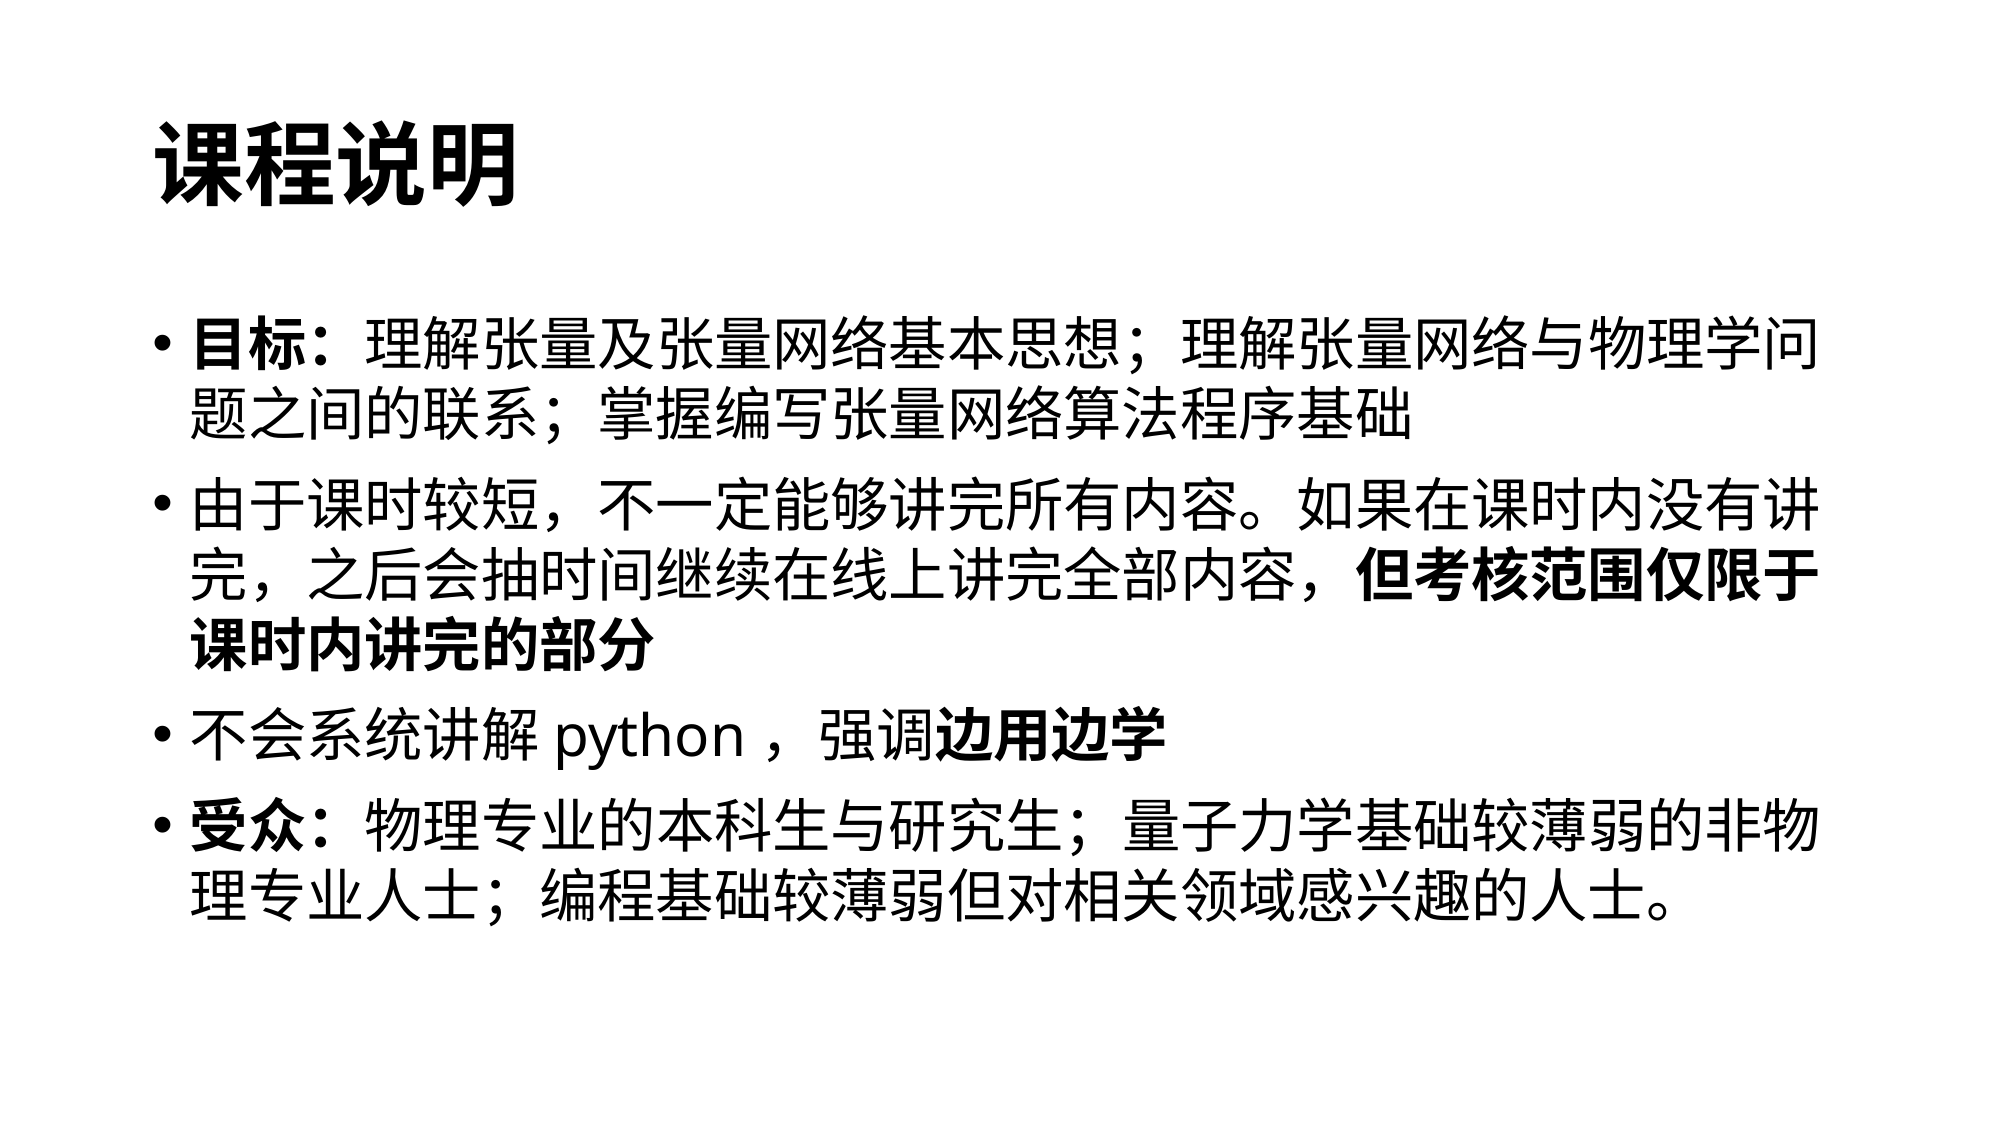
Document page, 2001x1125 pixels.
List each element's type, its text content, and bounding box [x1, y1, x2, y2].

list 目标：理解张量及张量网络基本思想；理解张量网络与物理学问题之间的联系；掌握编写张量网络算法程序基础 由于课时较短，不一定能够讲完所有内容。如果在课时内没有讲完，之后会抽时间继续在线上讲完全部内容，但考核范围仅限于课时内讲完的部分 不会系统讲解python，强调边用边学 受众：物理专业的本科生与研究生；量子力学基础较薄弱的非物理专业人士；编程基础较薄弱但对相关领域感兴趣的人士。 [137, 299, 1863, 1000]
title 课程说明 [137, 59, 1863, 278]
